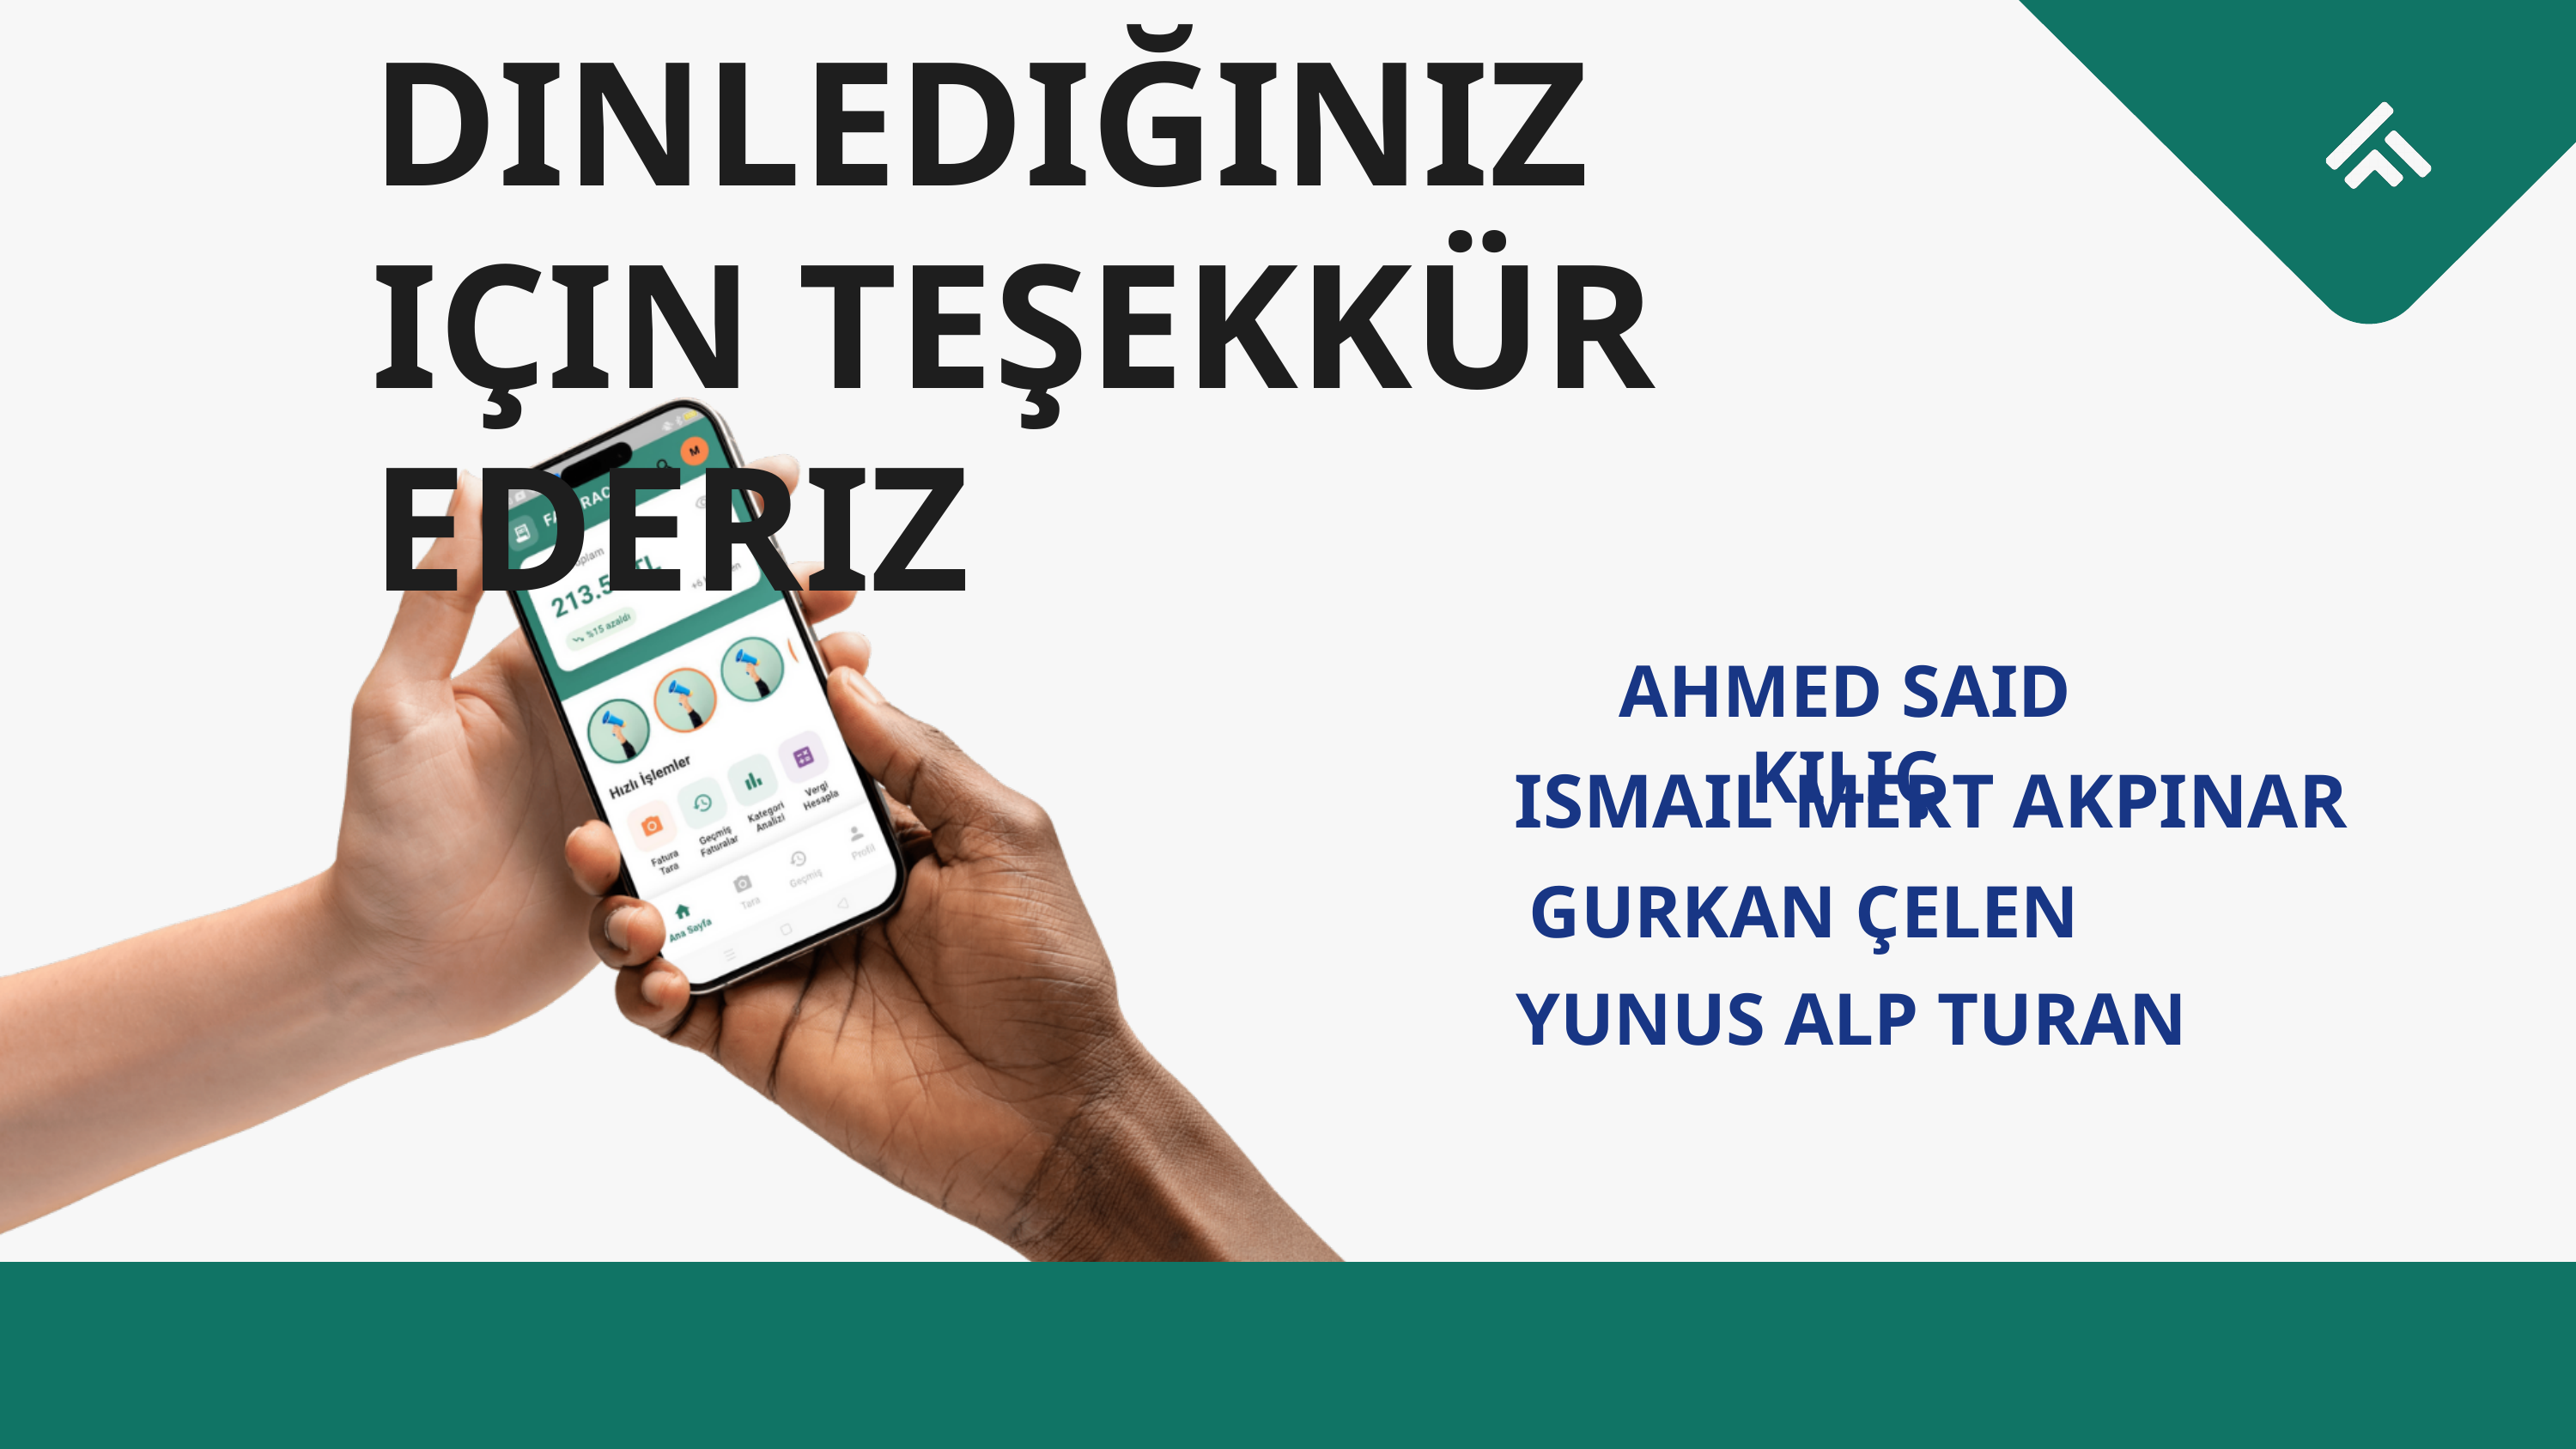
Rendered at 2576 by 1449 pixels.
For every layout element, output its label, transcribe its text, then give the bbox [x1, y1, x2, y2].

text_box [1045, 0, 2576, 349]
picture [0, 246, 1605, 1261]
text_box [1433, 646, 2414, 1059]
text_box DINLEDIĞINIZ IÇIN TEŞEKKÜR EDERIZ [371, 17, 1039, 245]
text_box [0, 1261, 2576, 1449]
text_box DINLEDIĞINIZ IÇIN TEŞEKKÜR EDERIZ [1609, 357, 1949, 626]
